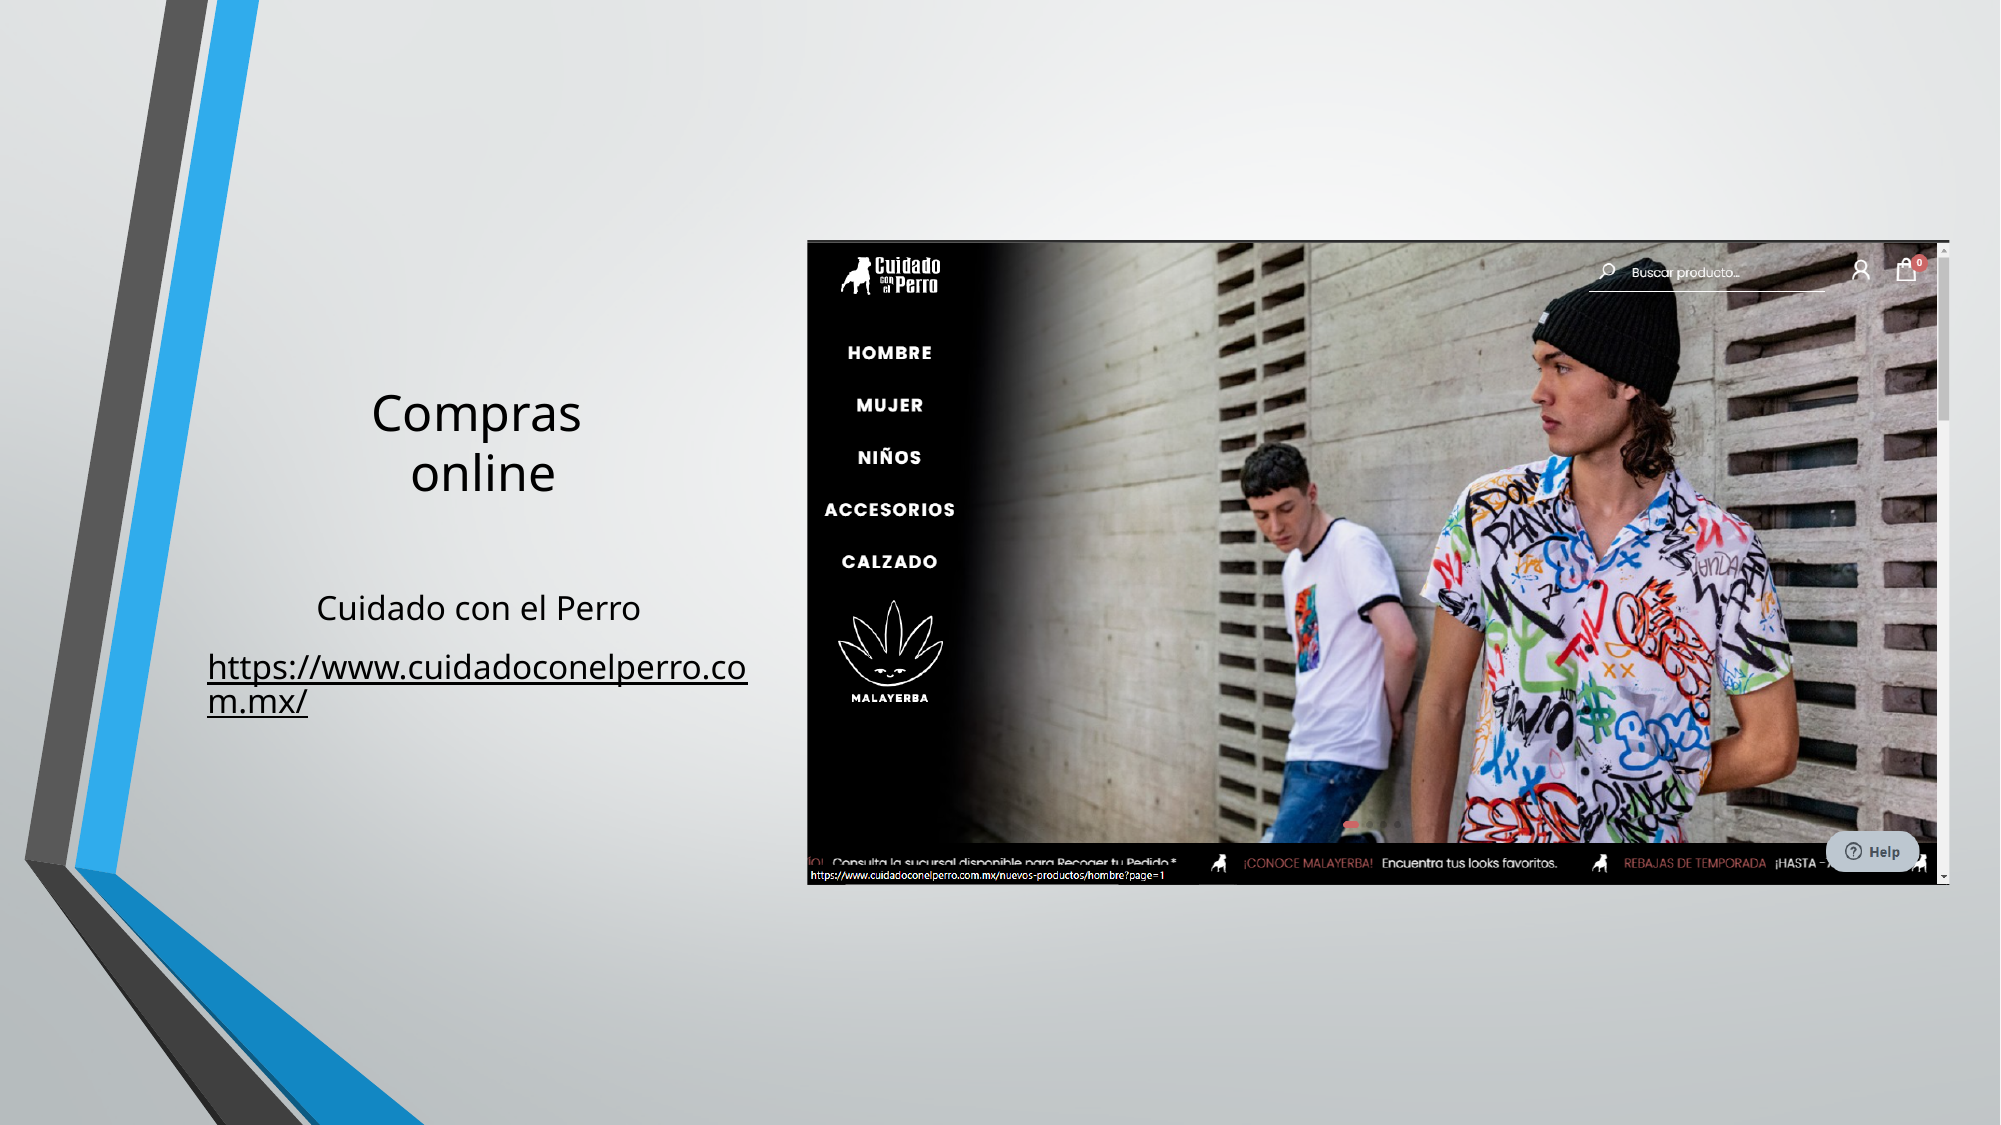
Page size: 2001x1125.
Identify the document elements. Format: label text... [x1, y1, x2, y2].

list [807, 240, 1950, 885]
title Compras online [192, 284, 775, 509]
list Cuidado con el Perro https://www.cuidadoconelperro.com.mx/ [192, 509, 775, 810]
